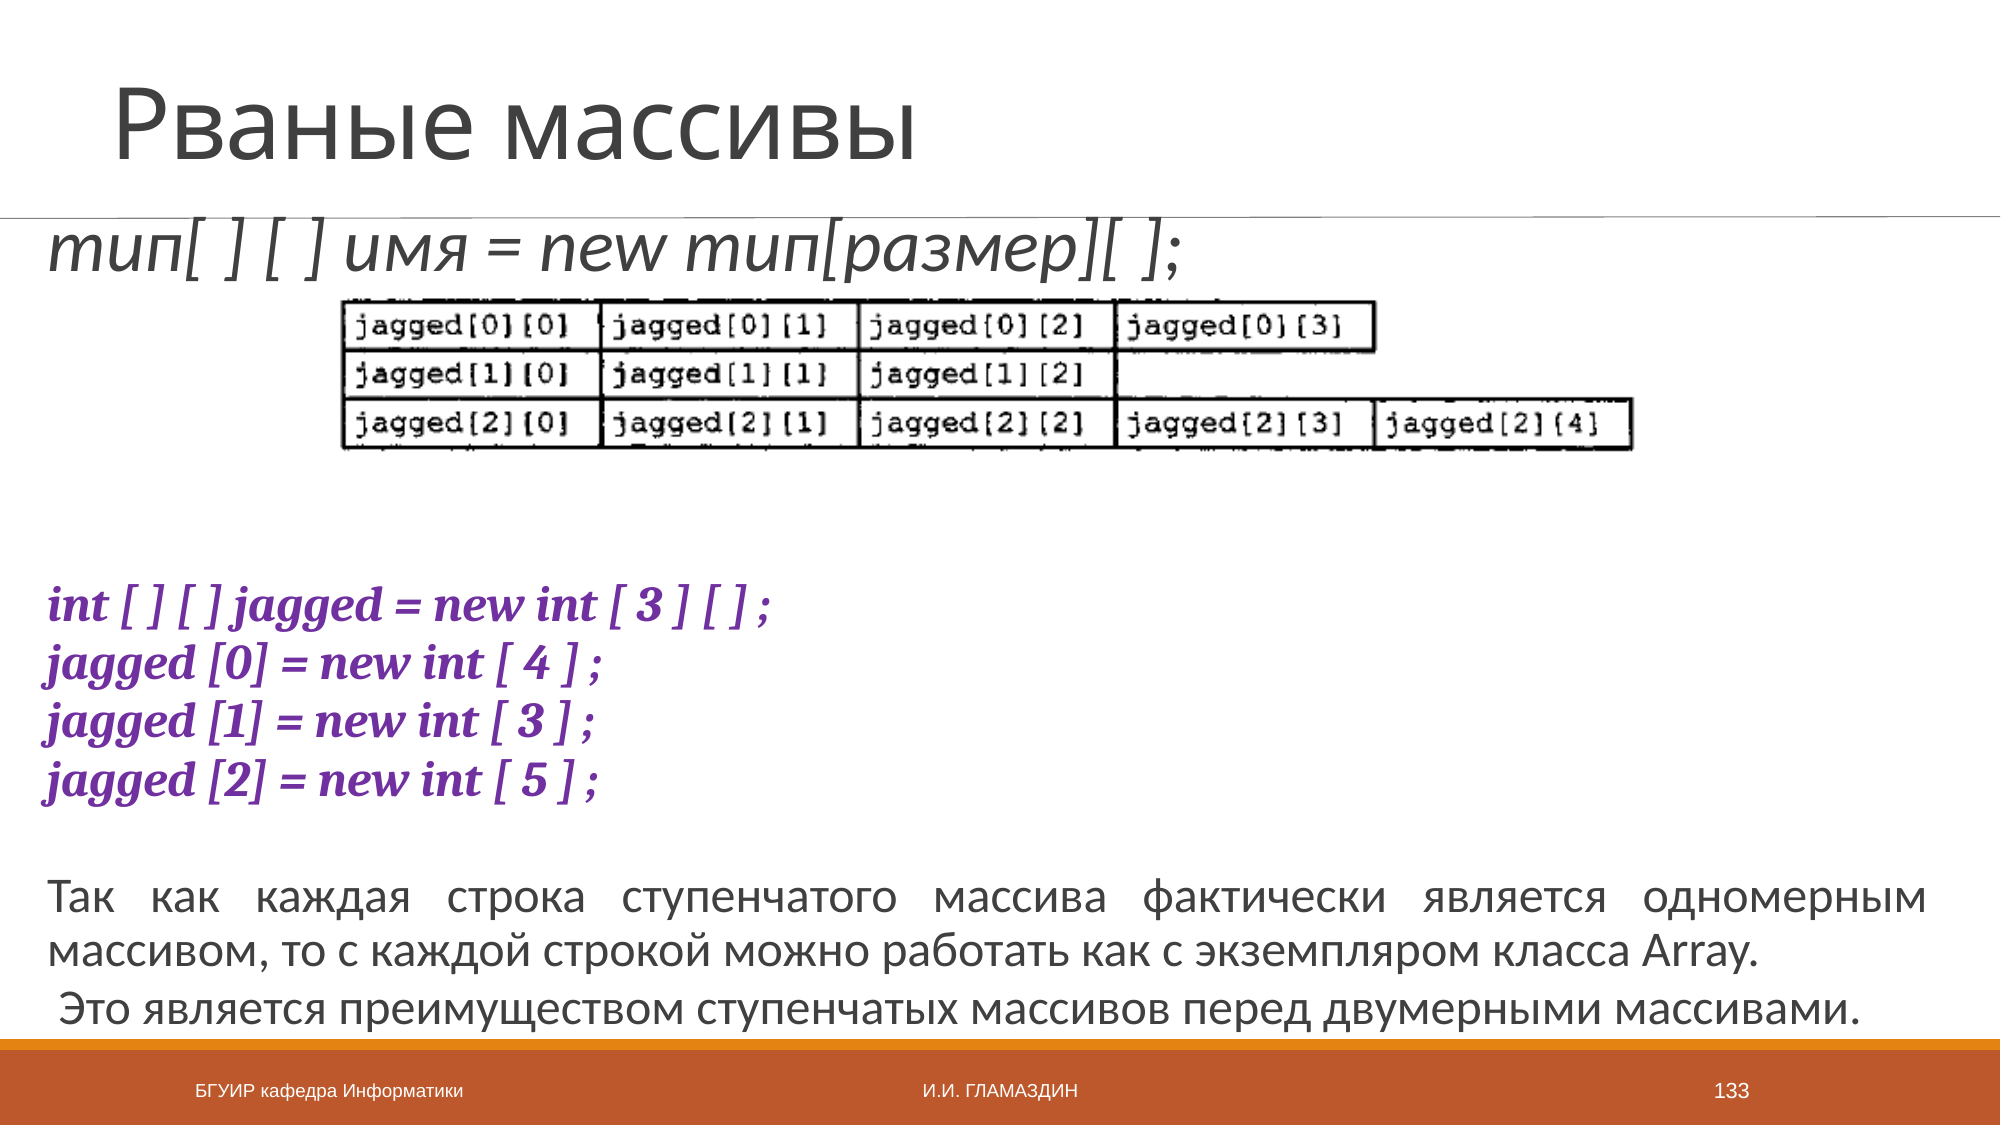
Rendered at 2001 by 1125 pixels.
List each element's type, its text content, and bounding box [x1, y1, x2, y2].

footer И.И. Гламаздин [604, 1059, 1396, 1120]
title Рваные массивы [95, 71, 1445, 188]
list тип[ ] [ ] имя = new тип[размер][ ]; int [ ] [ ] jagged = new int [ 3 ] [ ] ; jagged [0] = new int [ 4 ] ; jagged [1] = new int [ 3 ] ; jagged [2] = new int [ 5 ] ; Так как каждая строка ступенчатого массива фактически является одномерным массивом, то с каждой строкой можно работать как с экземпляром класса Array. Это является преимуществом ступенчатых массивов перед двумерными массивами. [47, 199, 1929, 1071]
slide_number 133 [1624, 1059, 1840, 1120]
slide_number БГУИР кафедра Информатики [180, 1059, 586, 1120]
picture [314, 290, 1648, 456]
